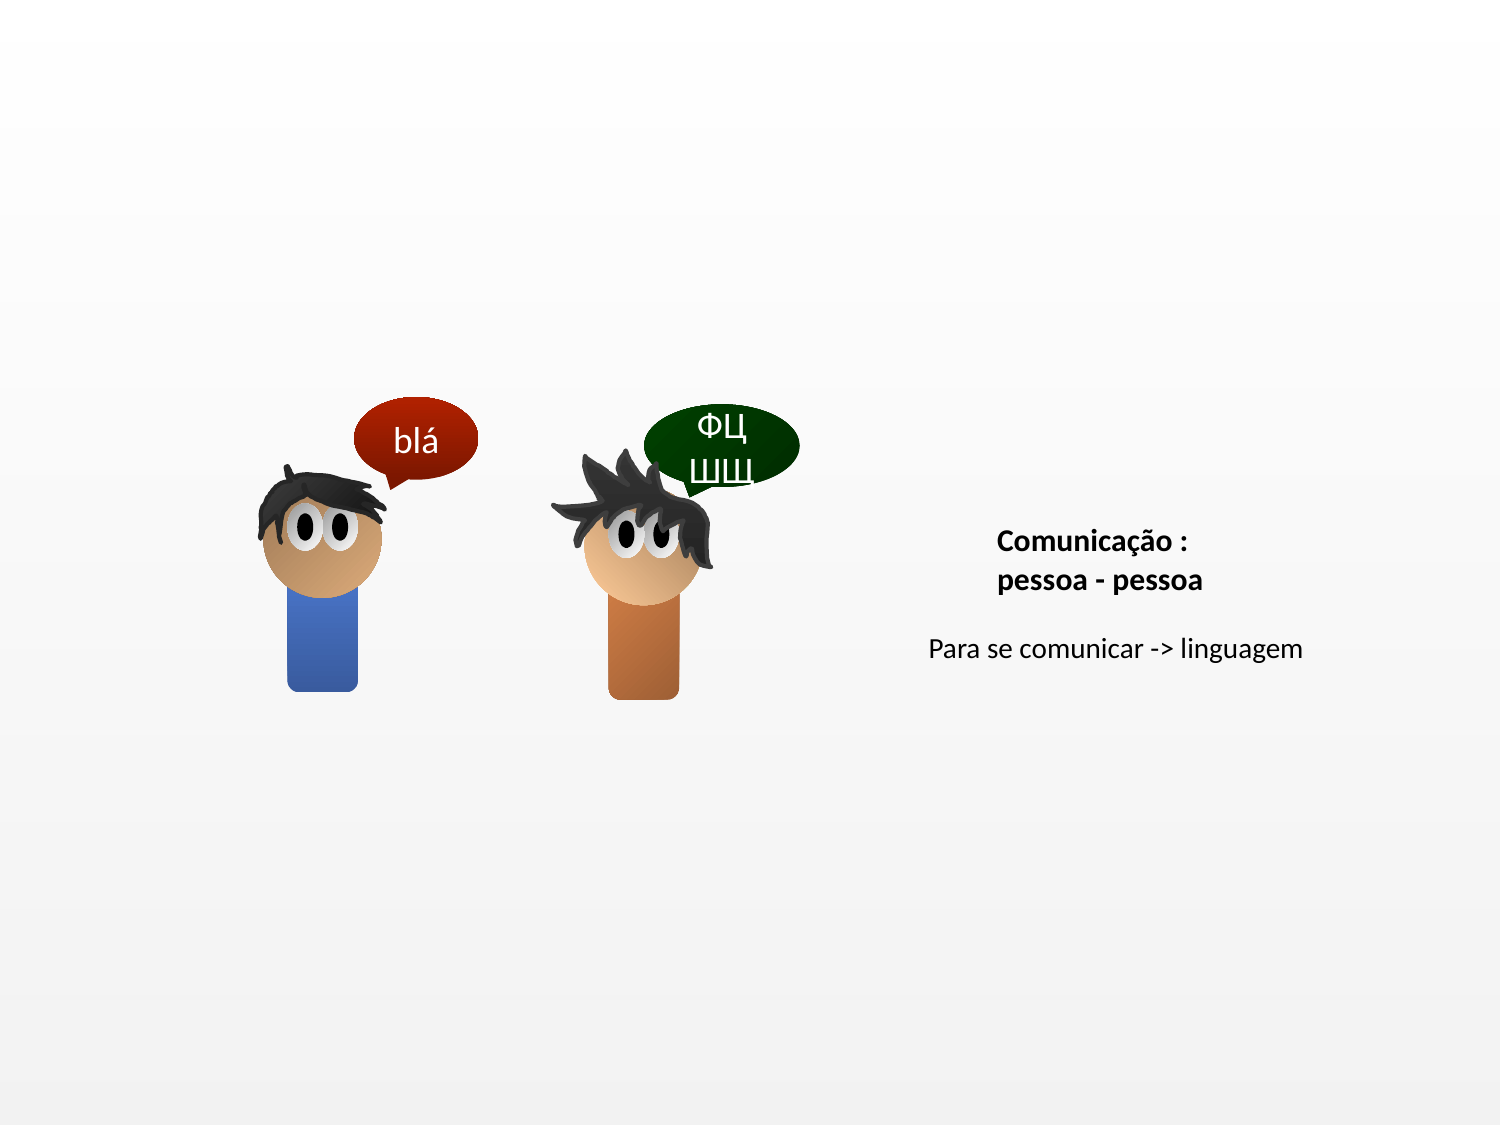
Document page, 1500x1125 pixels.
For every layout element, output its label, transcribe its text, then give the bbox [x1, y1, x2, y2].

text_box ФЦШЩ [642, 402, 802, 490]
list Para se comunicar -> linguagem [820, 621, 1412, 681]
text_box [552, 450, 712, 700]
text_box [285, 606, 360, 695]
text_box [263, 396, 479, 599]
title Comunicação : pessoa - pessoa [982, 510, 1269, 604]
